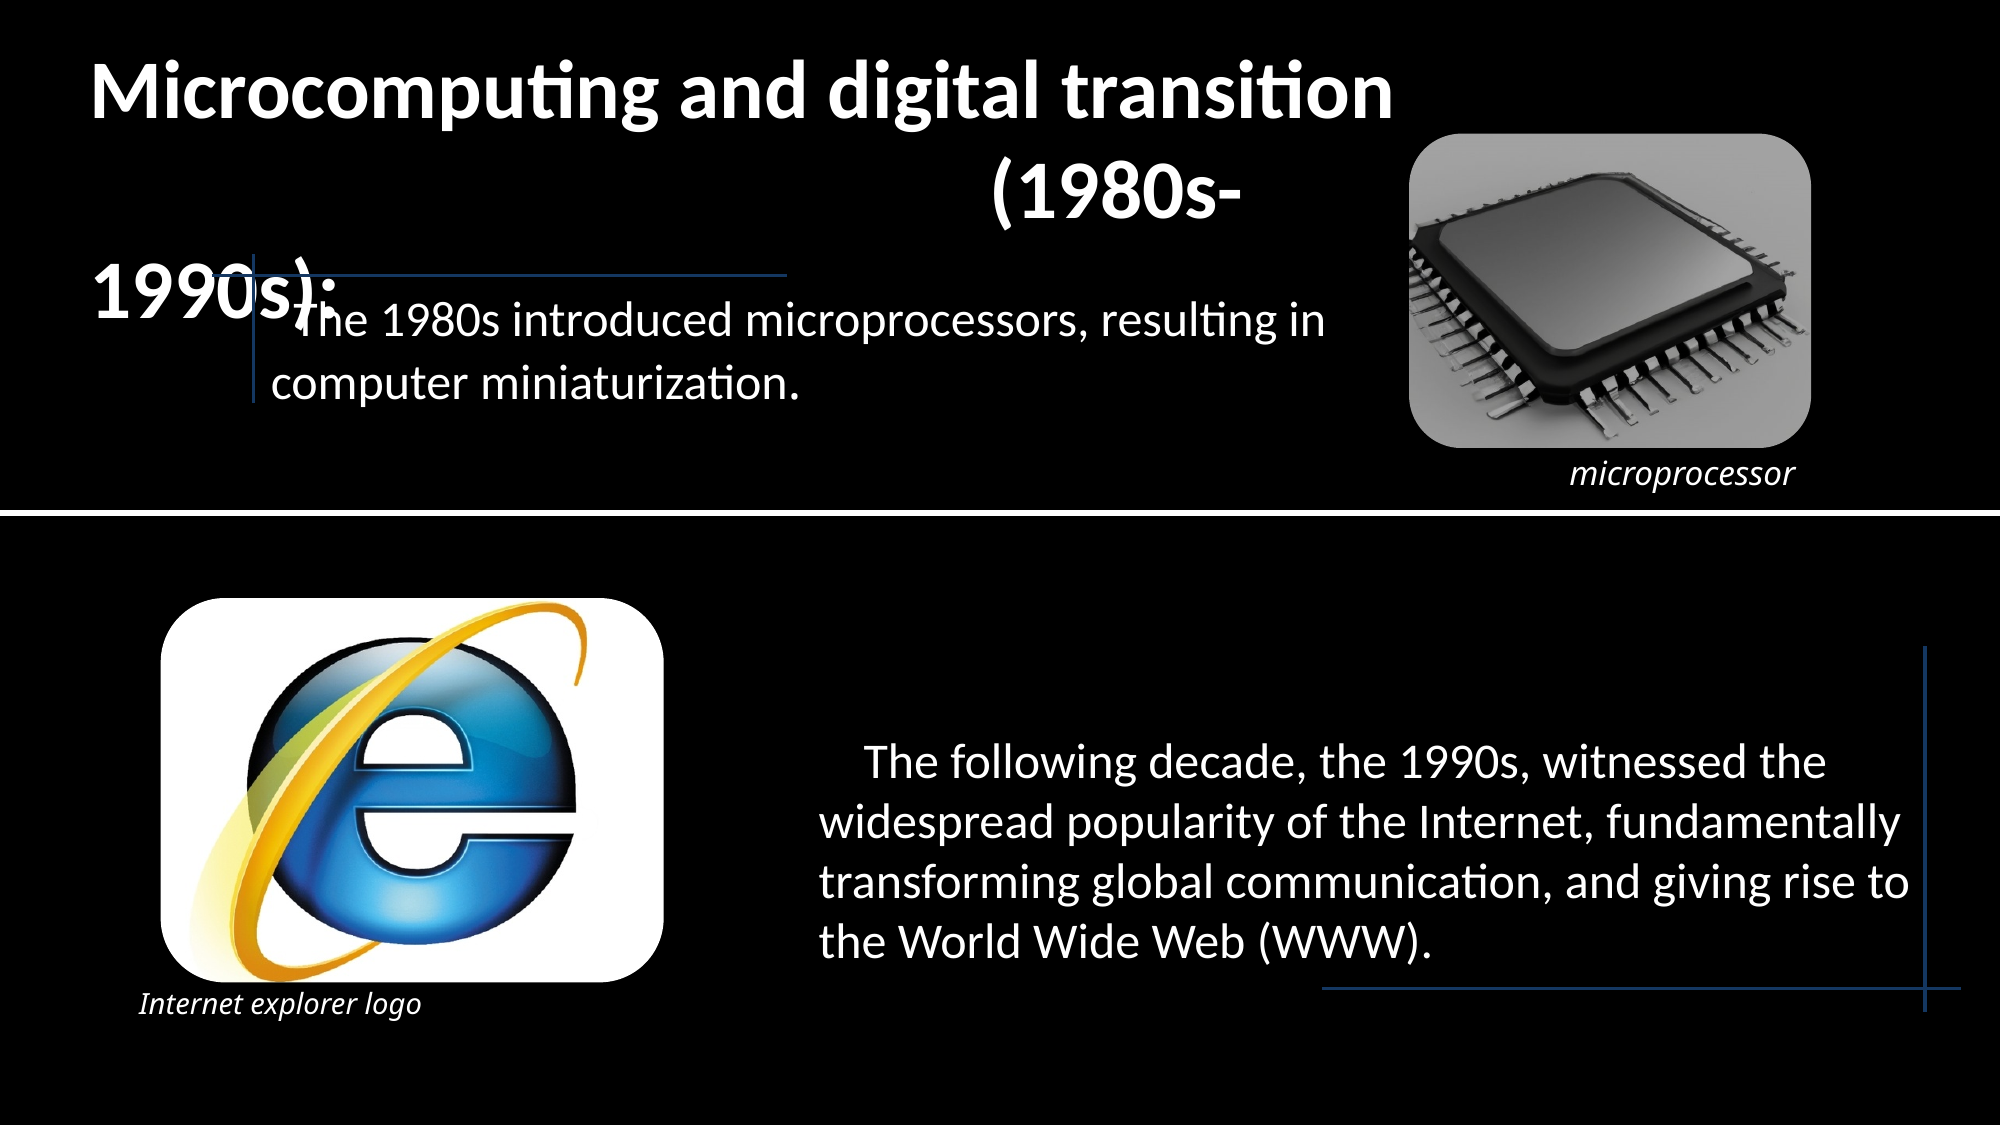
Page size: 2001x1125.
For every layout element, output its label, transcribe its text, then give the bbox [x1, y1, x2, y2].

text_box microprocessor [1554, 444, 2000, 500]
text_box The 1980s introduced microprocessors, resulting in computer miniaturization. [256, 275, 1409, 418]
text_box The following decade, the 1990s, witnessed the widespread popularity of the Internet, fundamentally transforming global communication, and giving rise to the World Wide Web (WWW). [803, 720, 1923, 976]
text_box Microcomputing and digital transition (1980s-1990s): [75, 27, 1465, 343]
picture [160, 598, 664, 983]
picture [1409, 133, 1812, 449]
text_box Internet explorer logo [124, 978, 642, 1029]
